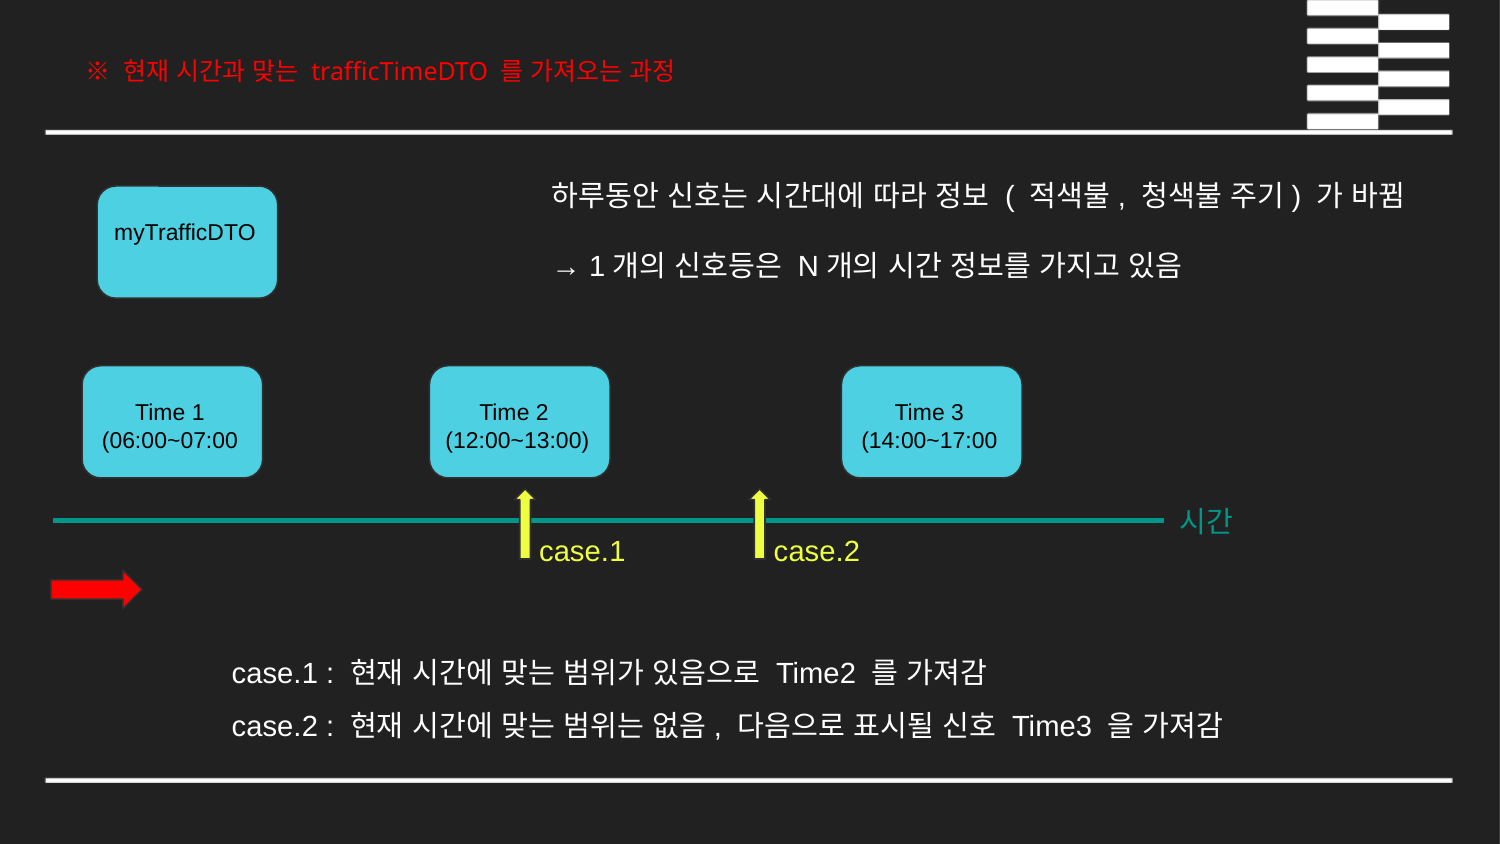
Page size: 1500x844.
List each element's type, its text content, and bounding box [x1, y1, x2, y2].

picture [0, 0, 1500, 844]
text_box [407, 365, 628, 479]
text_box ※ 현재 시간과 맞는 trafficTimeDTO 를 가져오는 과정 [70, 40, 724, 101]
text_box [819, 365, 1040, 479]
text_box 시간 [1164, 487, 1266, 553]
text_box case.2 [758, 530, 876, 582]
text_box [74, 185, 296, 299]
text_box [59, 365, 281, 479]
text_box [514, 488, 536, 520]
text_box case.1 : 현재 시간에 맞는 범위가 있음으로 Time2 를 가져감 case.2 : 현재 시간에 맞는 범위는 없음, 다음으로 표시될 신호 Time3 을 가져감 [216, 621, 1284, 757]
text_box [519, 530, 524, 560]
text_box [748, 488, 771, 520]
text_box [754, 530, 758, 560]
text_box [50, 570, 143, 609]
text_box 하루동안 신호는 시간대에 따라 정보 ( 적색불, 청색불 주기) 가 바뀜 → 1개의 신호등은 N개의 시간 정보를 가지고 있음 [536, 161, 1482, 297]
text_box case.1 [524, 530, 642, 582]
